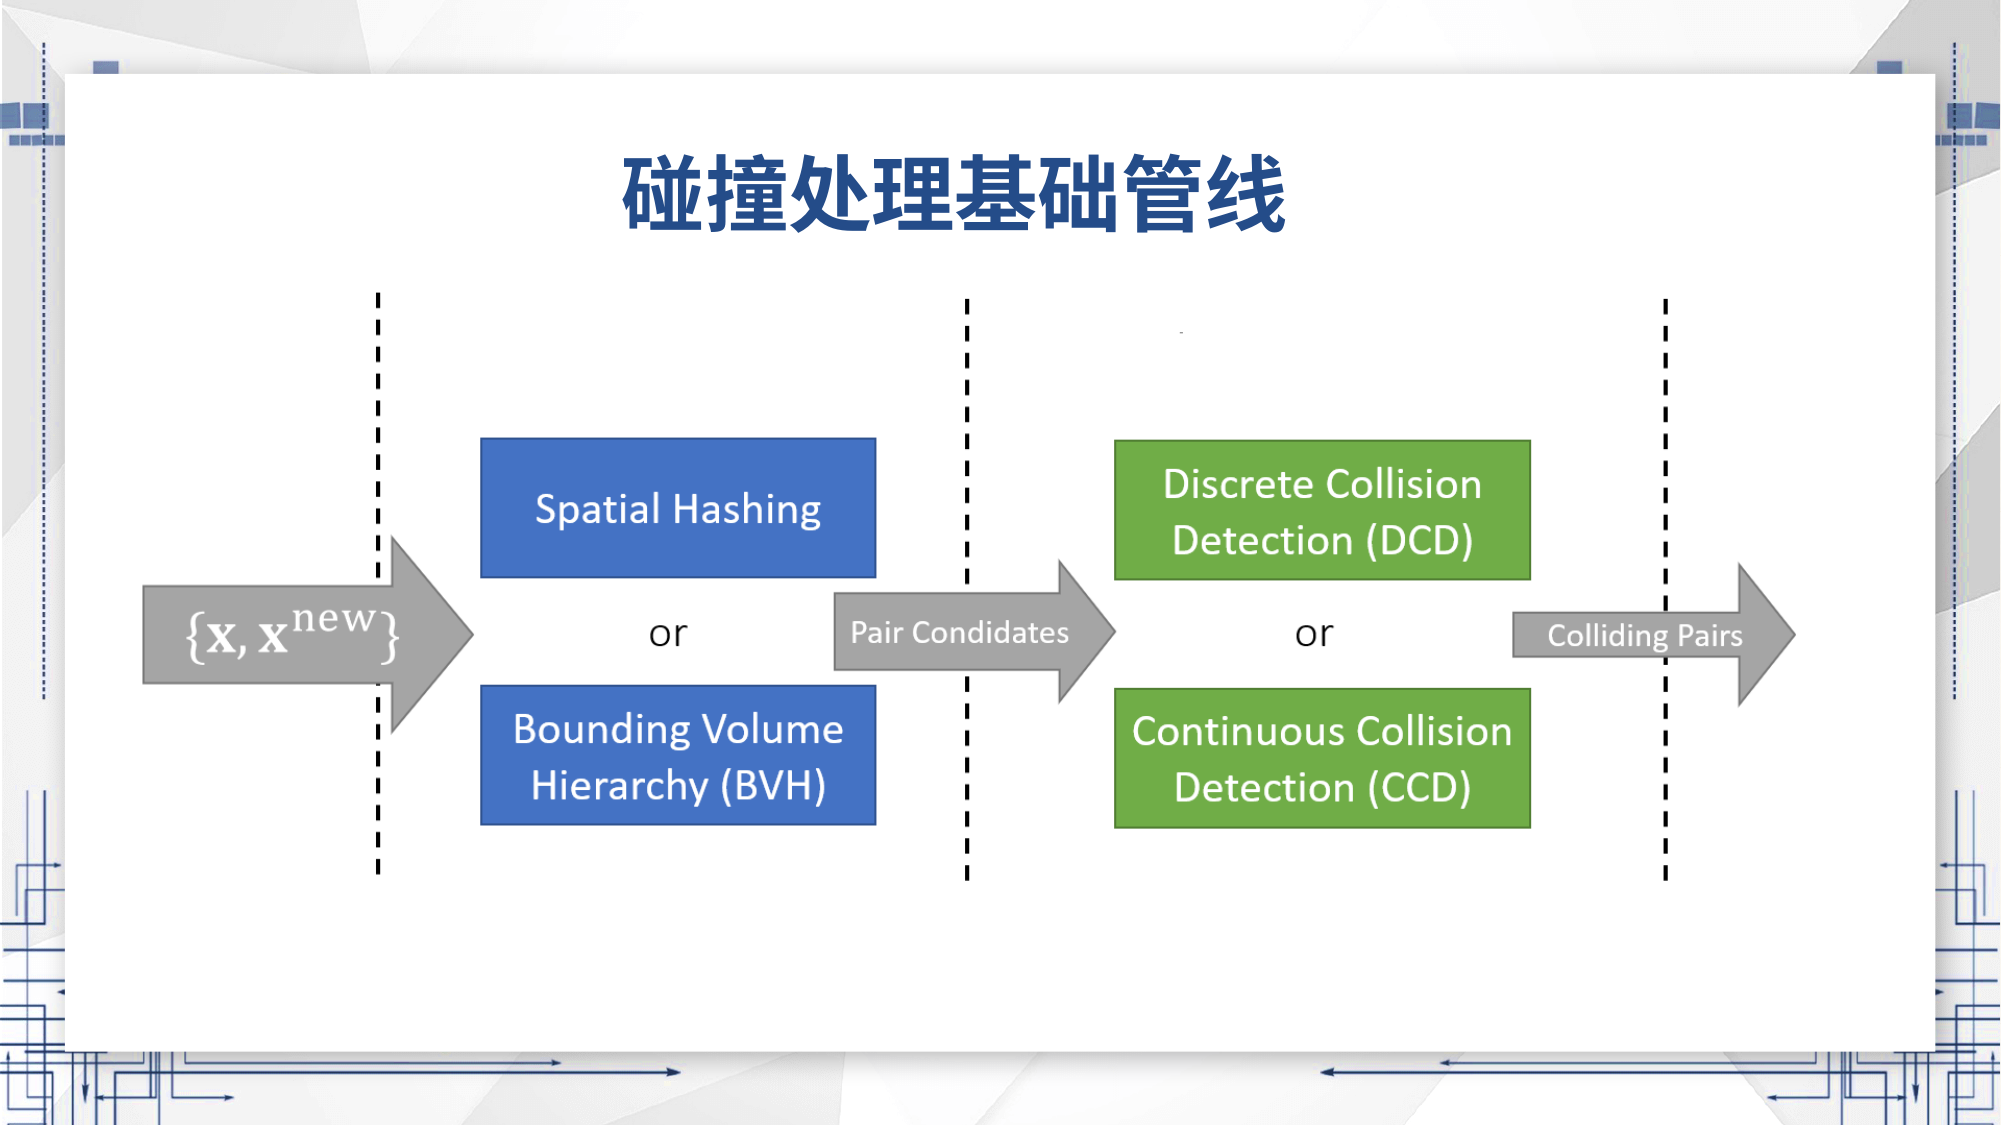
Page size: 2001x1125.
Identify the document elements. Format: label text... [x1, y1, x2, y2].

picture [0, 0, 2001, 1125]
text_box 碰撞处理基础管线 [530, 134, 1380, 250]
